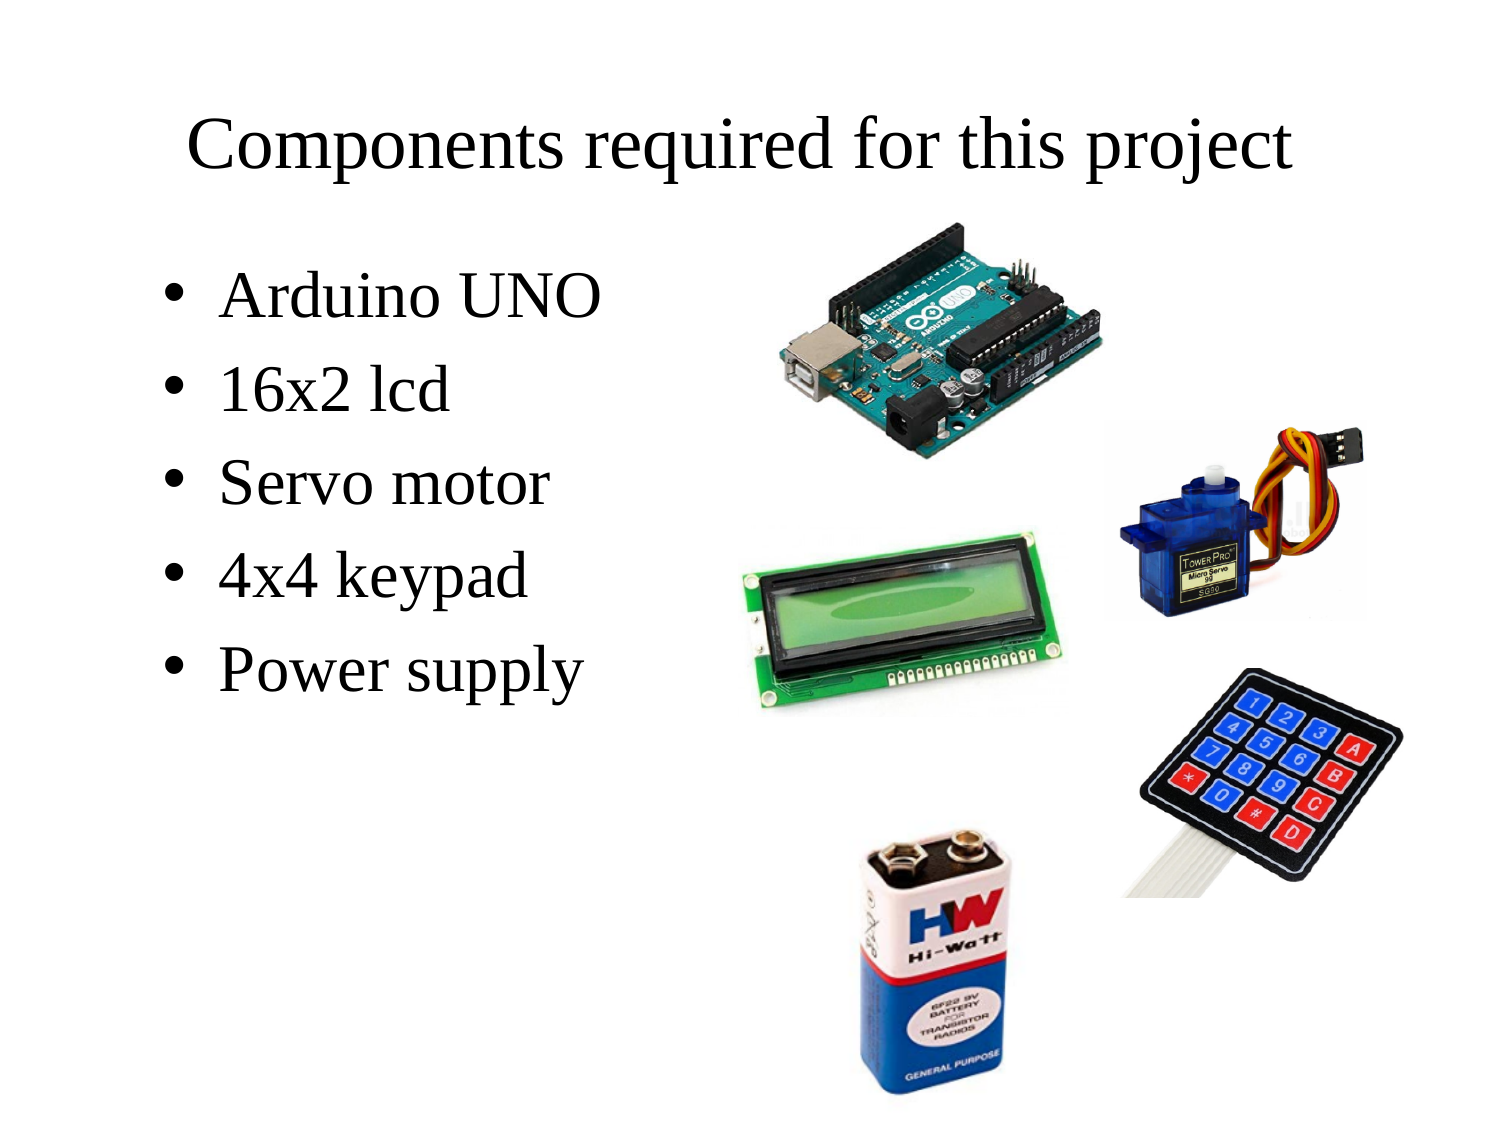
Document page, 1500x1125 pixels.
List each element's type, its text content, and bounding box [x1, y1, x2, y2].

picture [832, 808, 1031, 1125]
picture [1115, 668, 1409, 898]
list Arduino UNO 16x2 lcd Servo motor 4x4 keypad Power supply [147, 243, 750, 799]
title Components required for this project [75, 45, 1425, 233]
picture [737, 525, 1070, 718]
picture [773, 207, 1368, 621]
